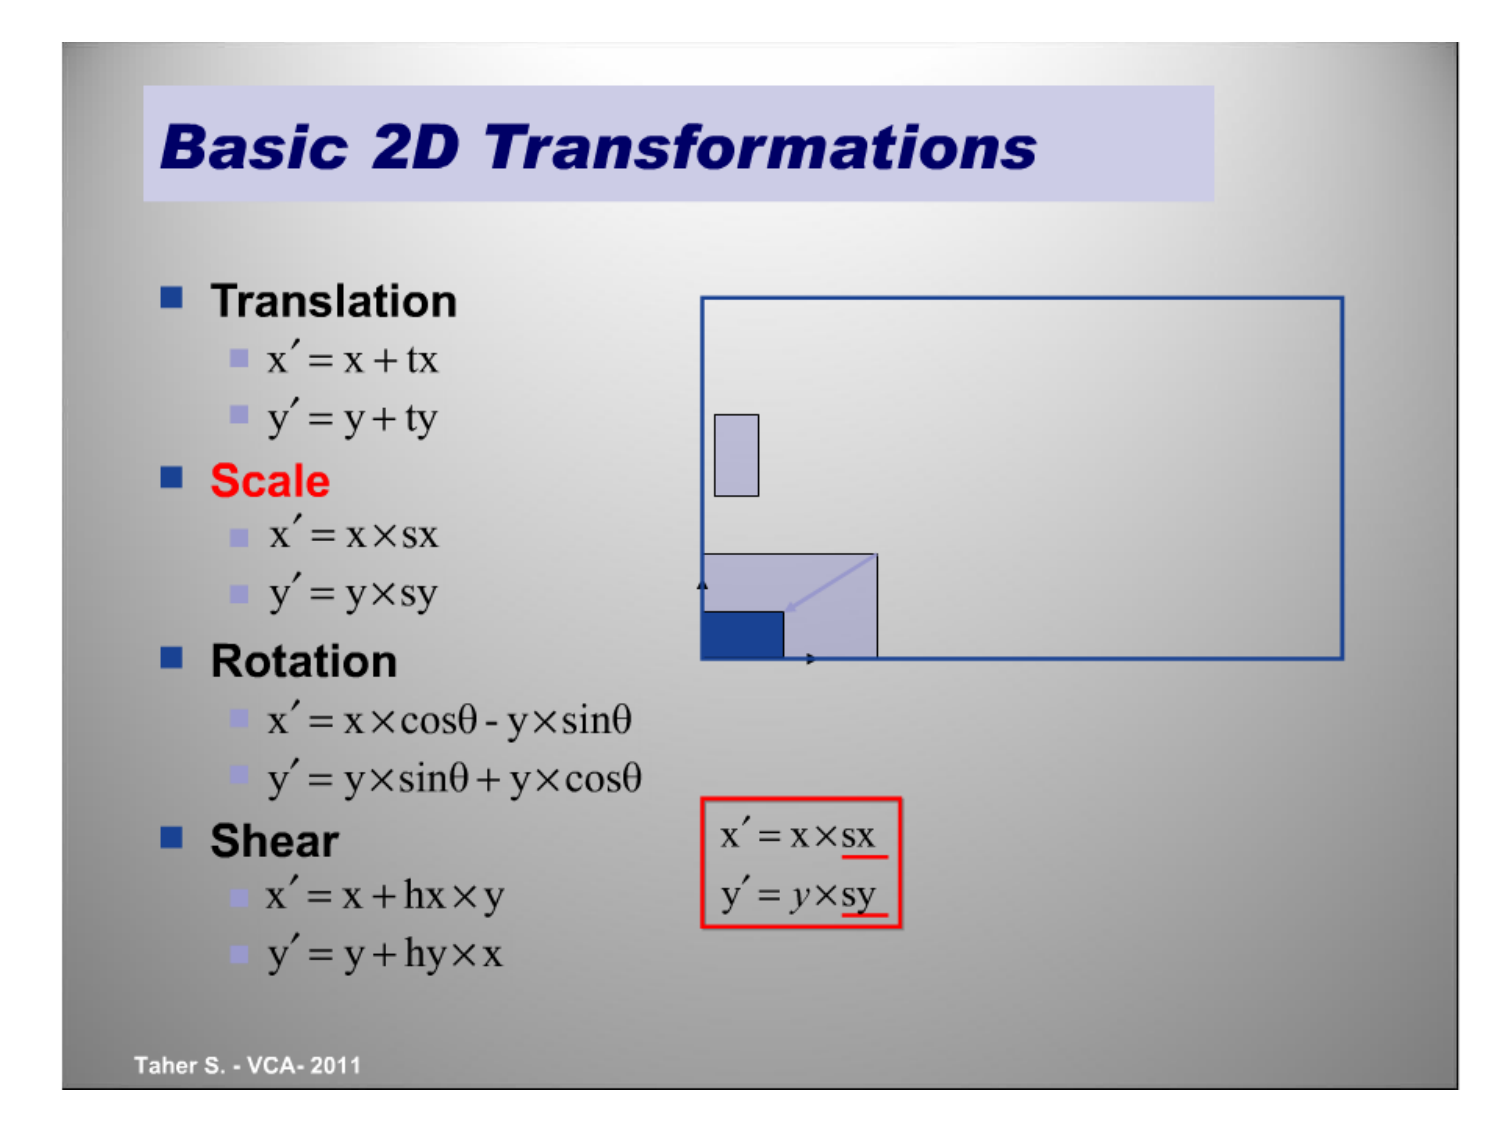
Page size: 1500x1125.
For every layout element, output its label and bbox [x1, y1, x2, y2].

picture [53, 42, 1471, 1090]
